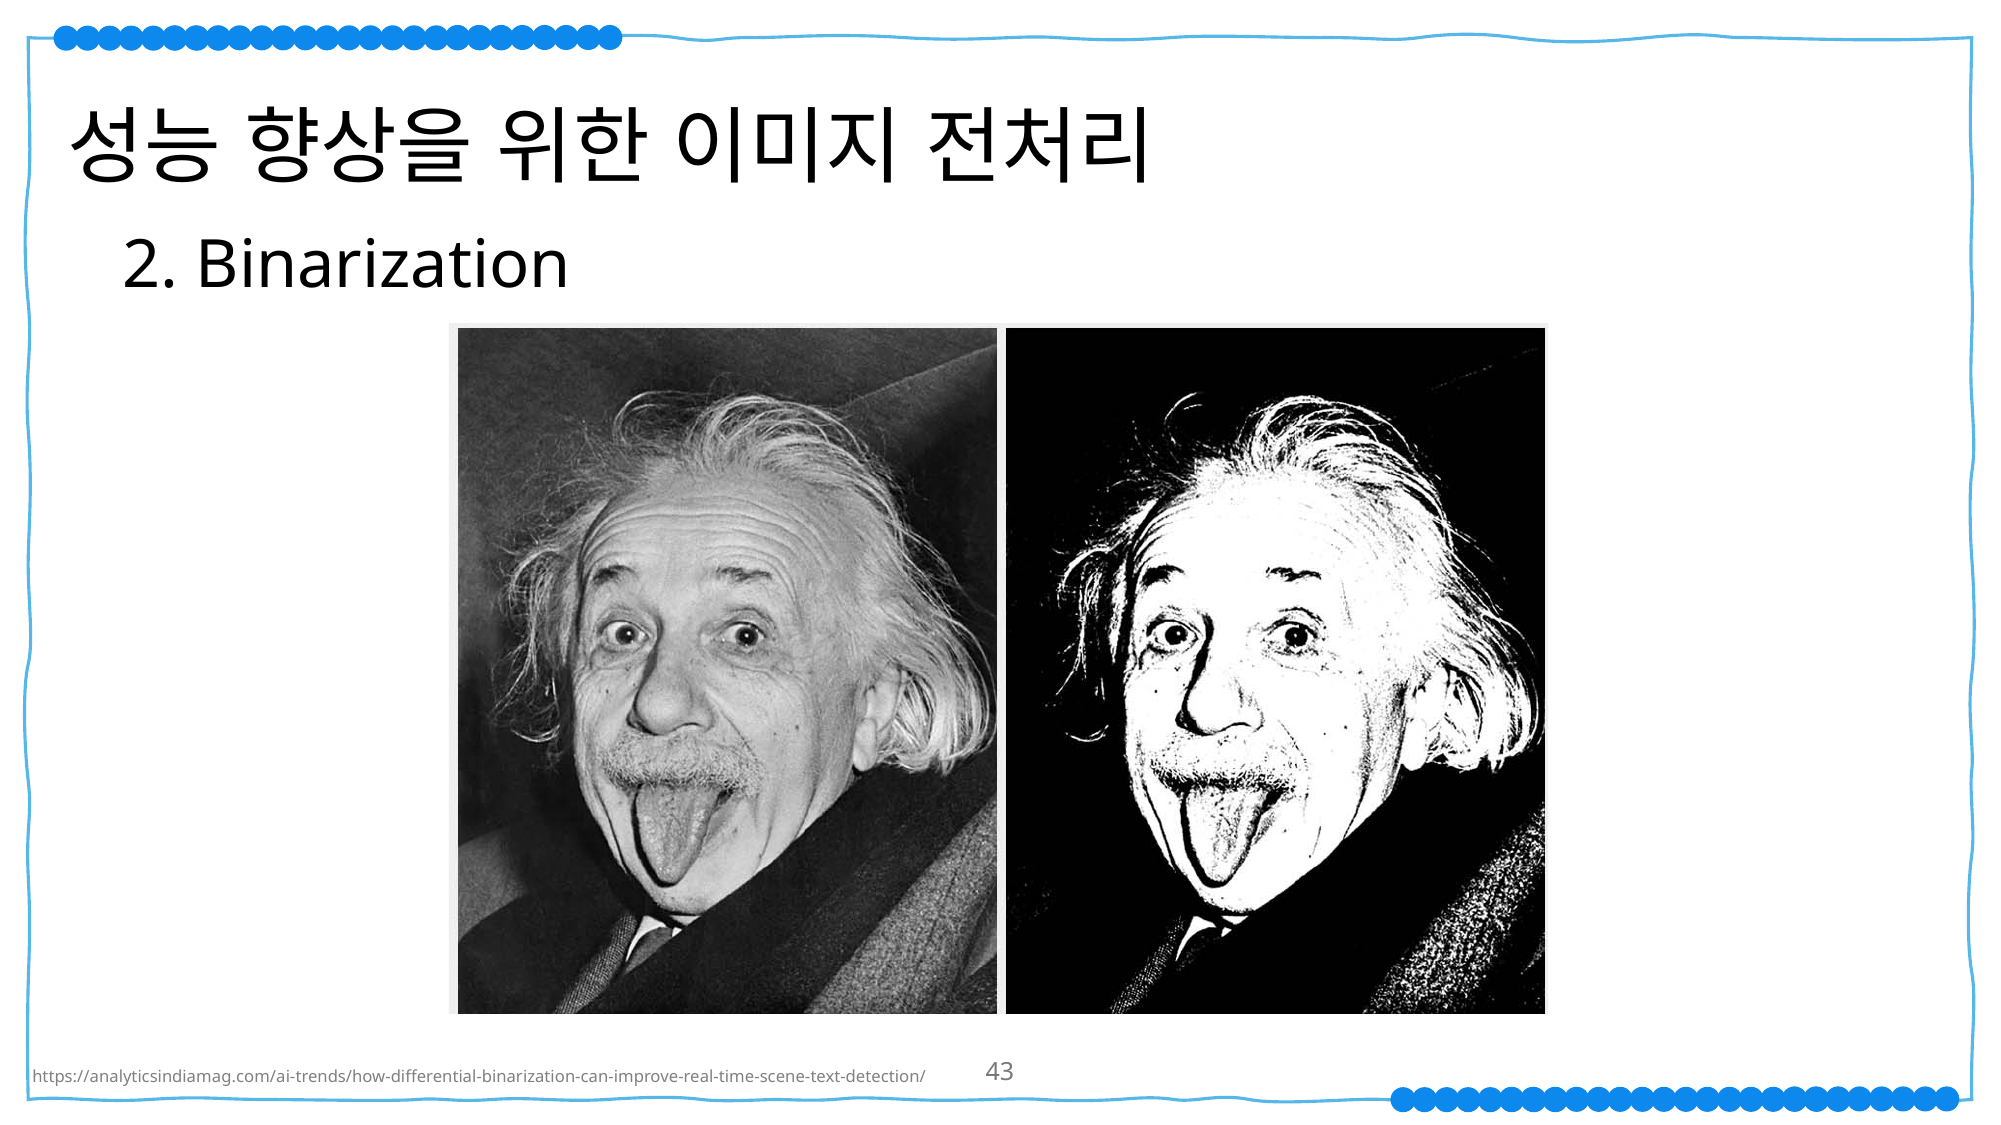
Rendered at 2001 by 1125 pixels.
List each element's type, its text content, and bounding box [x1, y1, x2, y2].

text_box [53, 24, 623, 52]
slide_number 42 [1094, 1099, 1225, 1103]
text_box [1389, 1085, 1960, 1113]
text_box [22, 32, 1976, 1104]
text_box 2. Binarization [107, 213, 587, 309]
text_box https://analyticsindiamag.com/ai-trends/how-differential-binarization-can-improve-real-time-scene-text-detection/ [17, 1058, 943, 1093]
picture [448, 323, 1549, 1015]
